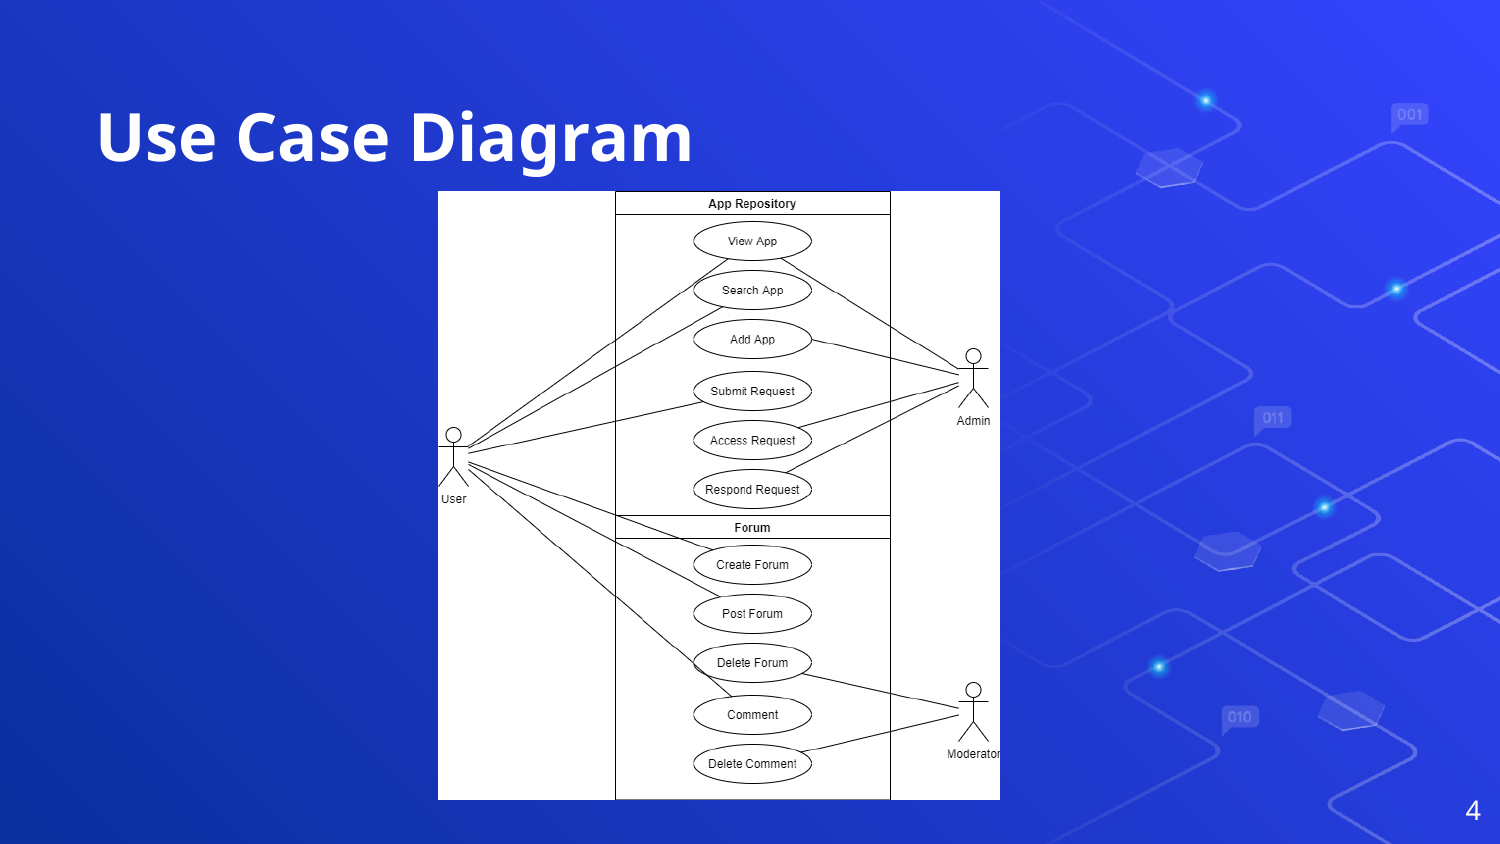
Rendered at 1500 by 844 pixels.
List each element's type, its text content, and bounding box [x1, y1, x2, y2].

picture [0, 0, 1500, 844]
title Use Case Diagram [95, 33, 1082, 175]
slide_number ‹#› [1391, 779, 1482, 844]
